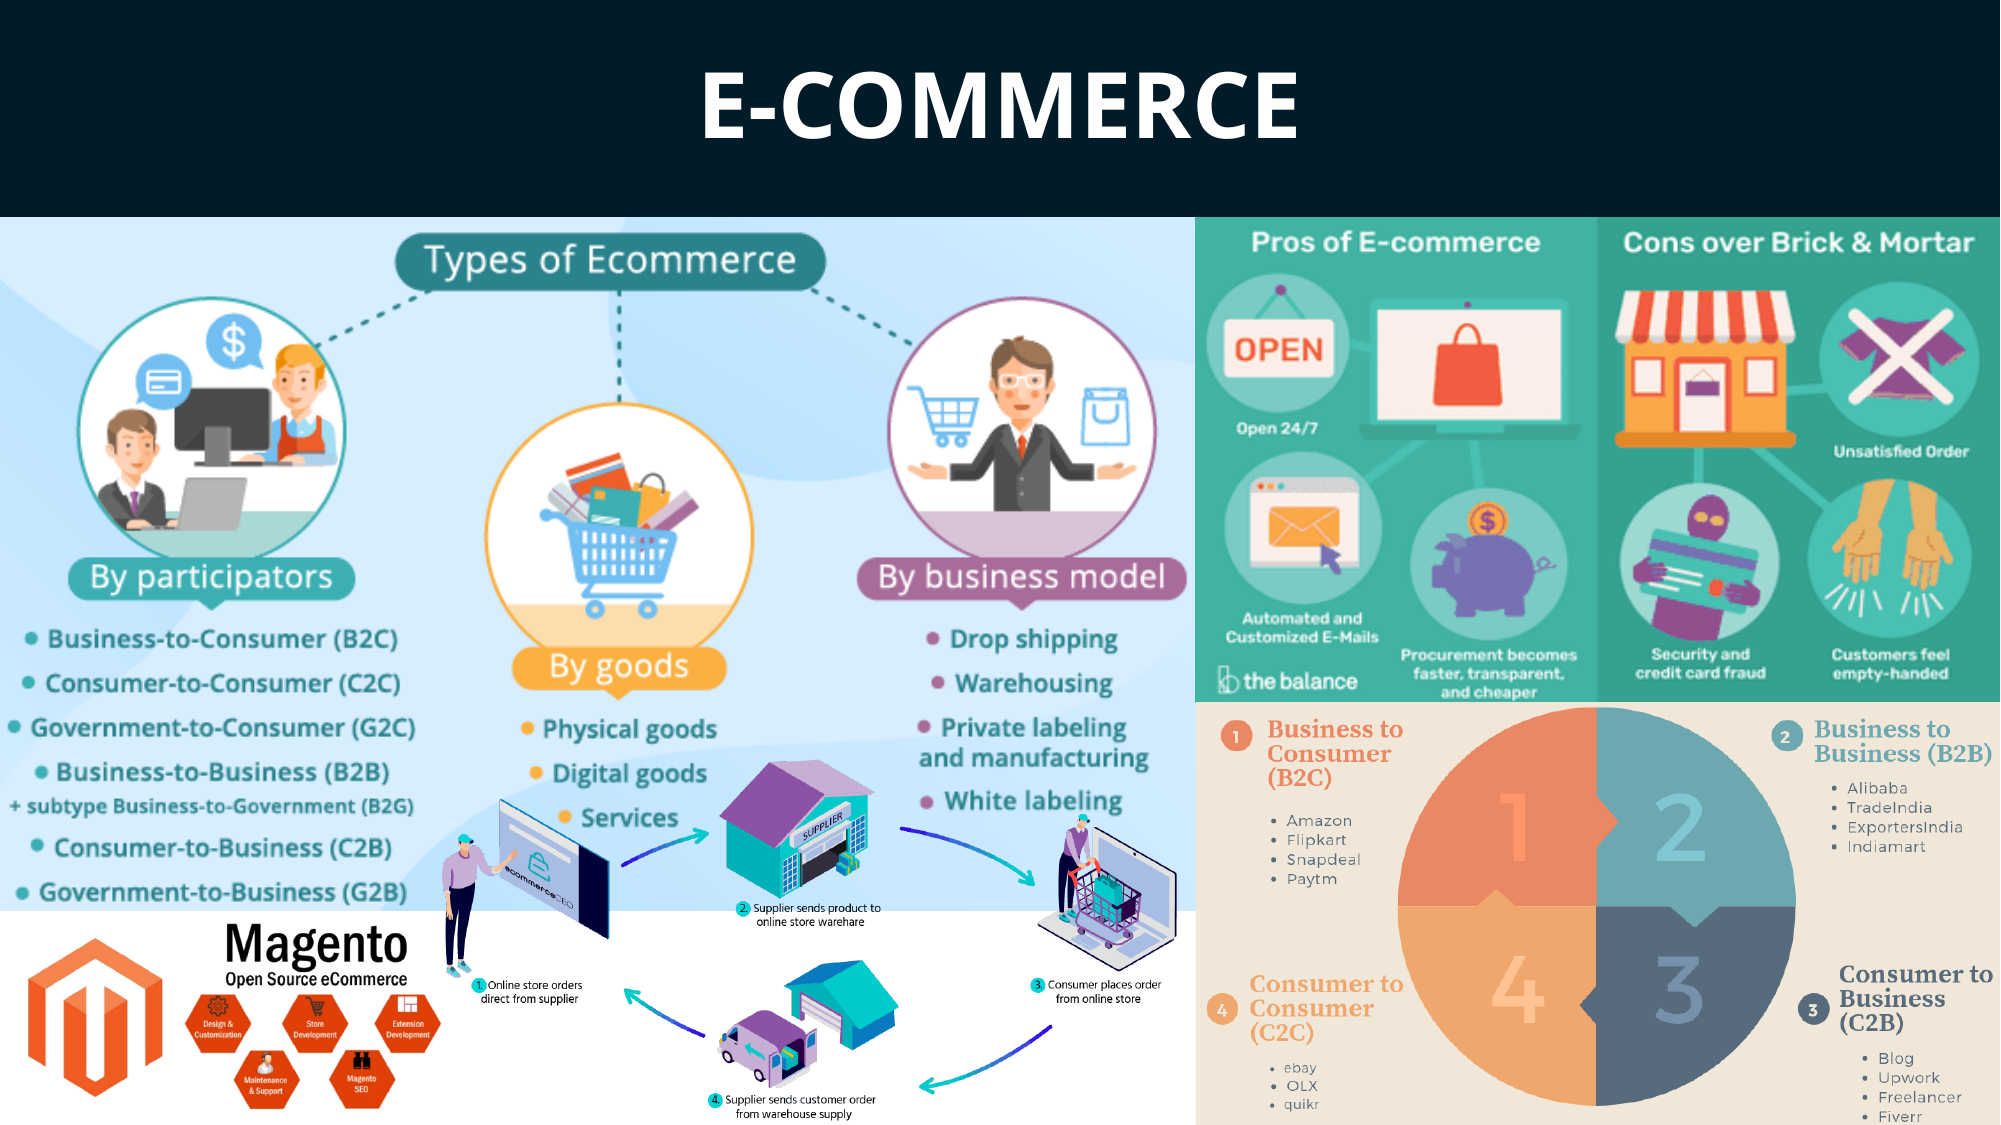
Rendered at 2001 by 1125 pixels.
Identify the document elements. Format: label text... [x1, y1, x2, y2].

picture [0, 217, 2000, 1125]
title E-COMMERCE [0, 0, 2000, 217]
